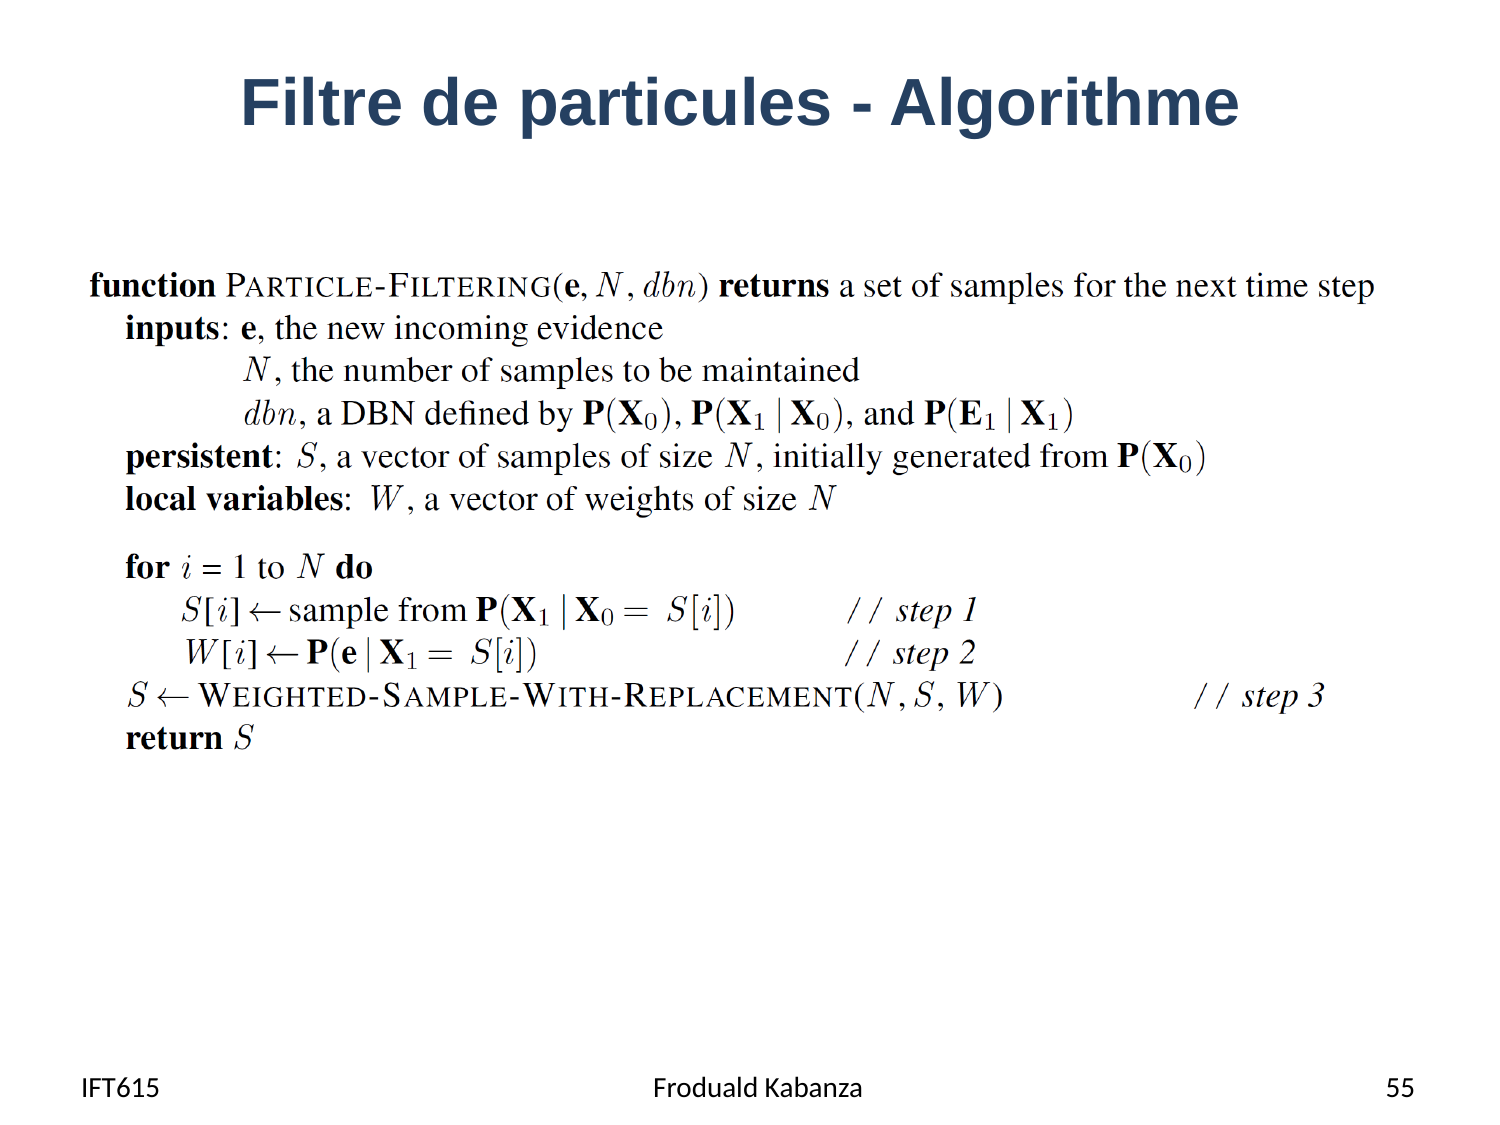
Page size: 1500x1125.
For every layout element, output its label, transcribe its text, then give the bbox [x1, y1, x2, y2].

slide_number IFT615 [66, 1056, 356, 1117]
title Filtre de particules - Algorithme [66, 22, 1417, 175]
picture [73, 260, 1411, 792]
footer Froduald Kabanza [520, 1056, 996, 1117]
slide_number 55 [1080, 1056, 1431, 1117]
